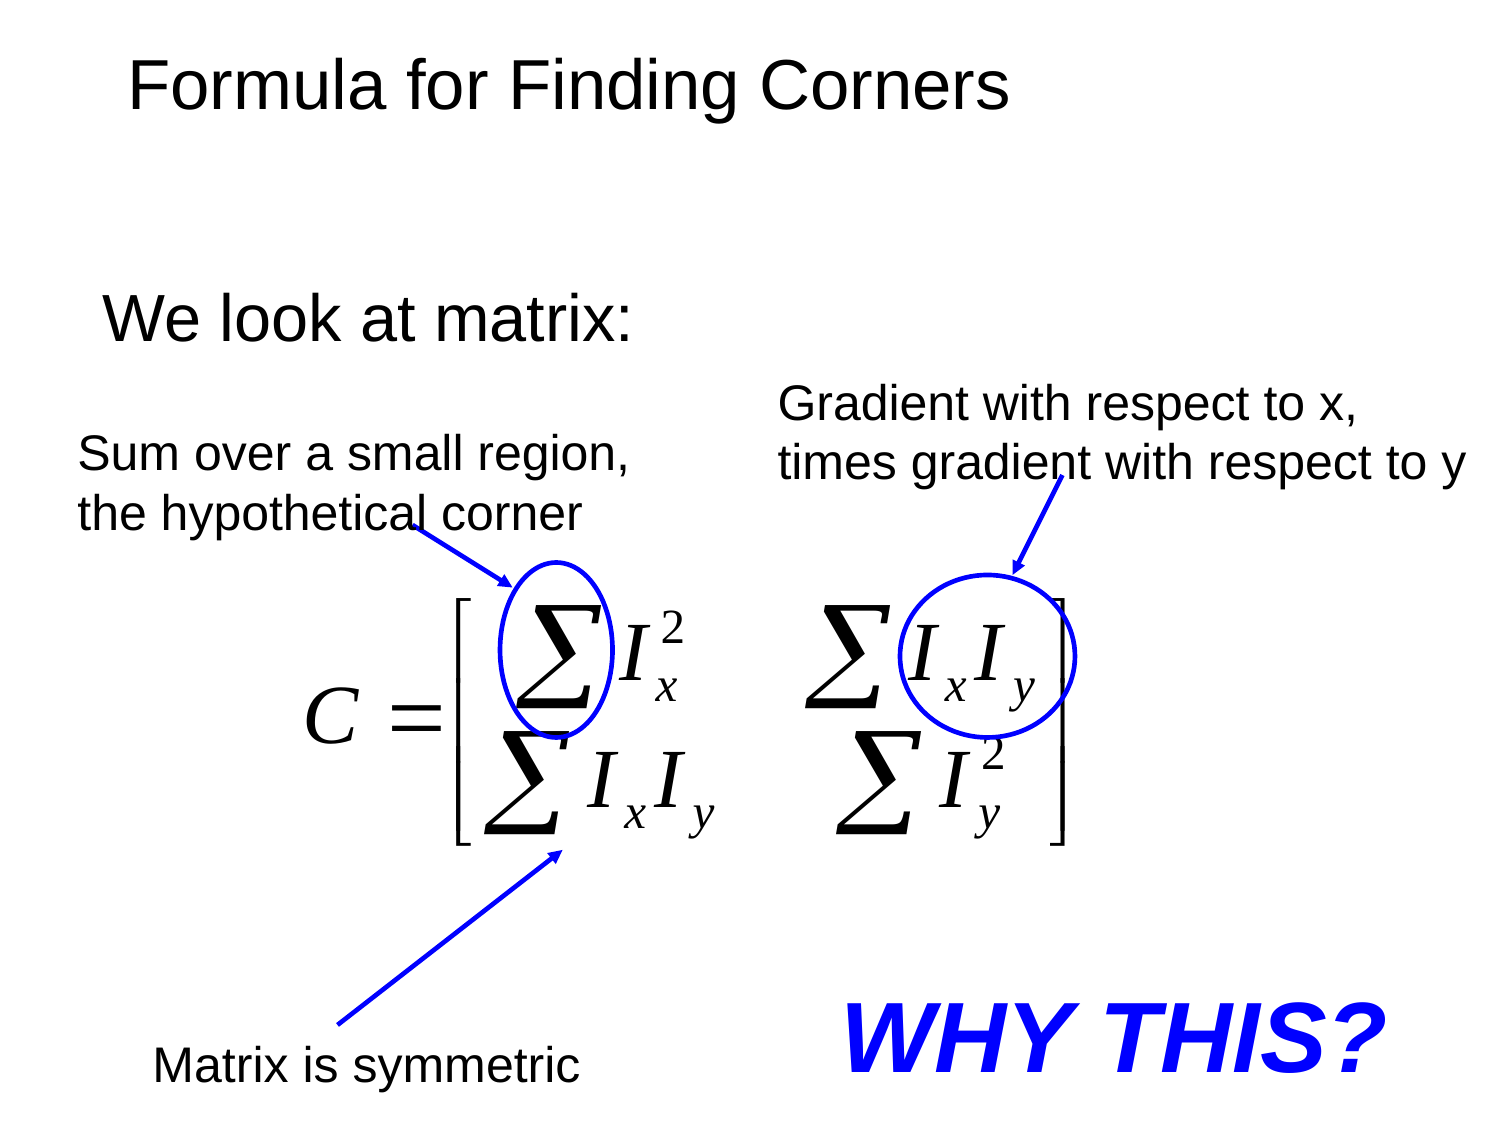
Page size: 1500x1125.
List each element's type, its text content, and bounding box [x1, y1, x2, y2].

text_box Sum over a small region, the hypothetical corner [62, 412, 713, 548]
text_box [292, 581, 1101, 863]
text_box Gradient with respect to x, times gradient with respect to y [762, 362, 1500, 498]
text_box We look at matrix: [87, 267, 663, 363]
text_box Matrix is symmetric [137, 1024, 763, 1100]
text_box [1012, 498, 1052, 575]
text_box [522, 562, 591, 580]
title Formula for Finding Corners [112, 12, 1388, 150]
text_box WHY THIS? [824, 964, 1500, 1100]
text_box [957, 574, 1018, 580]
